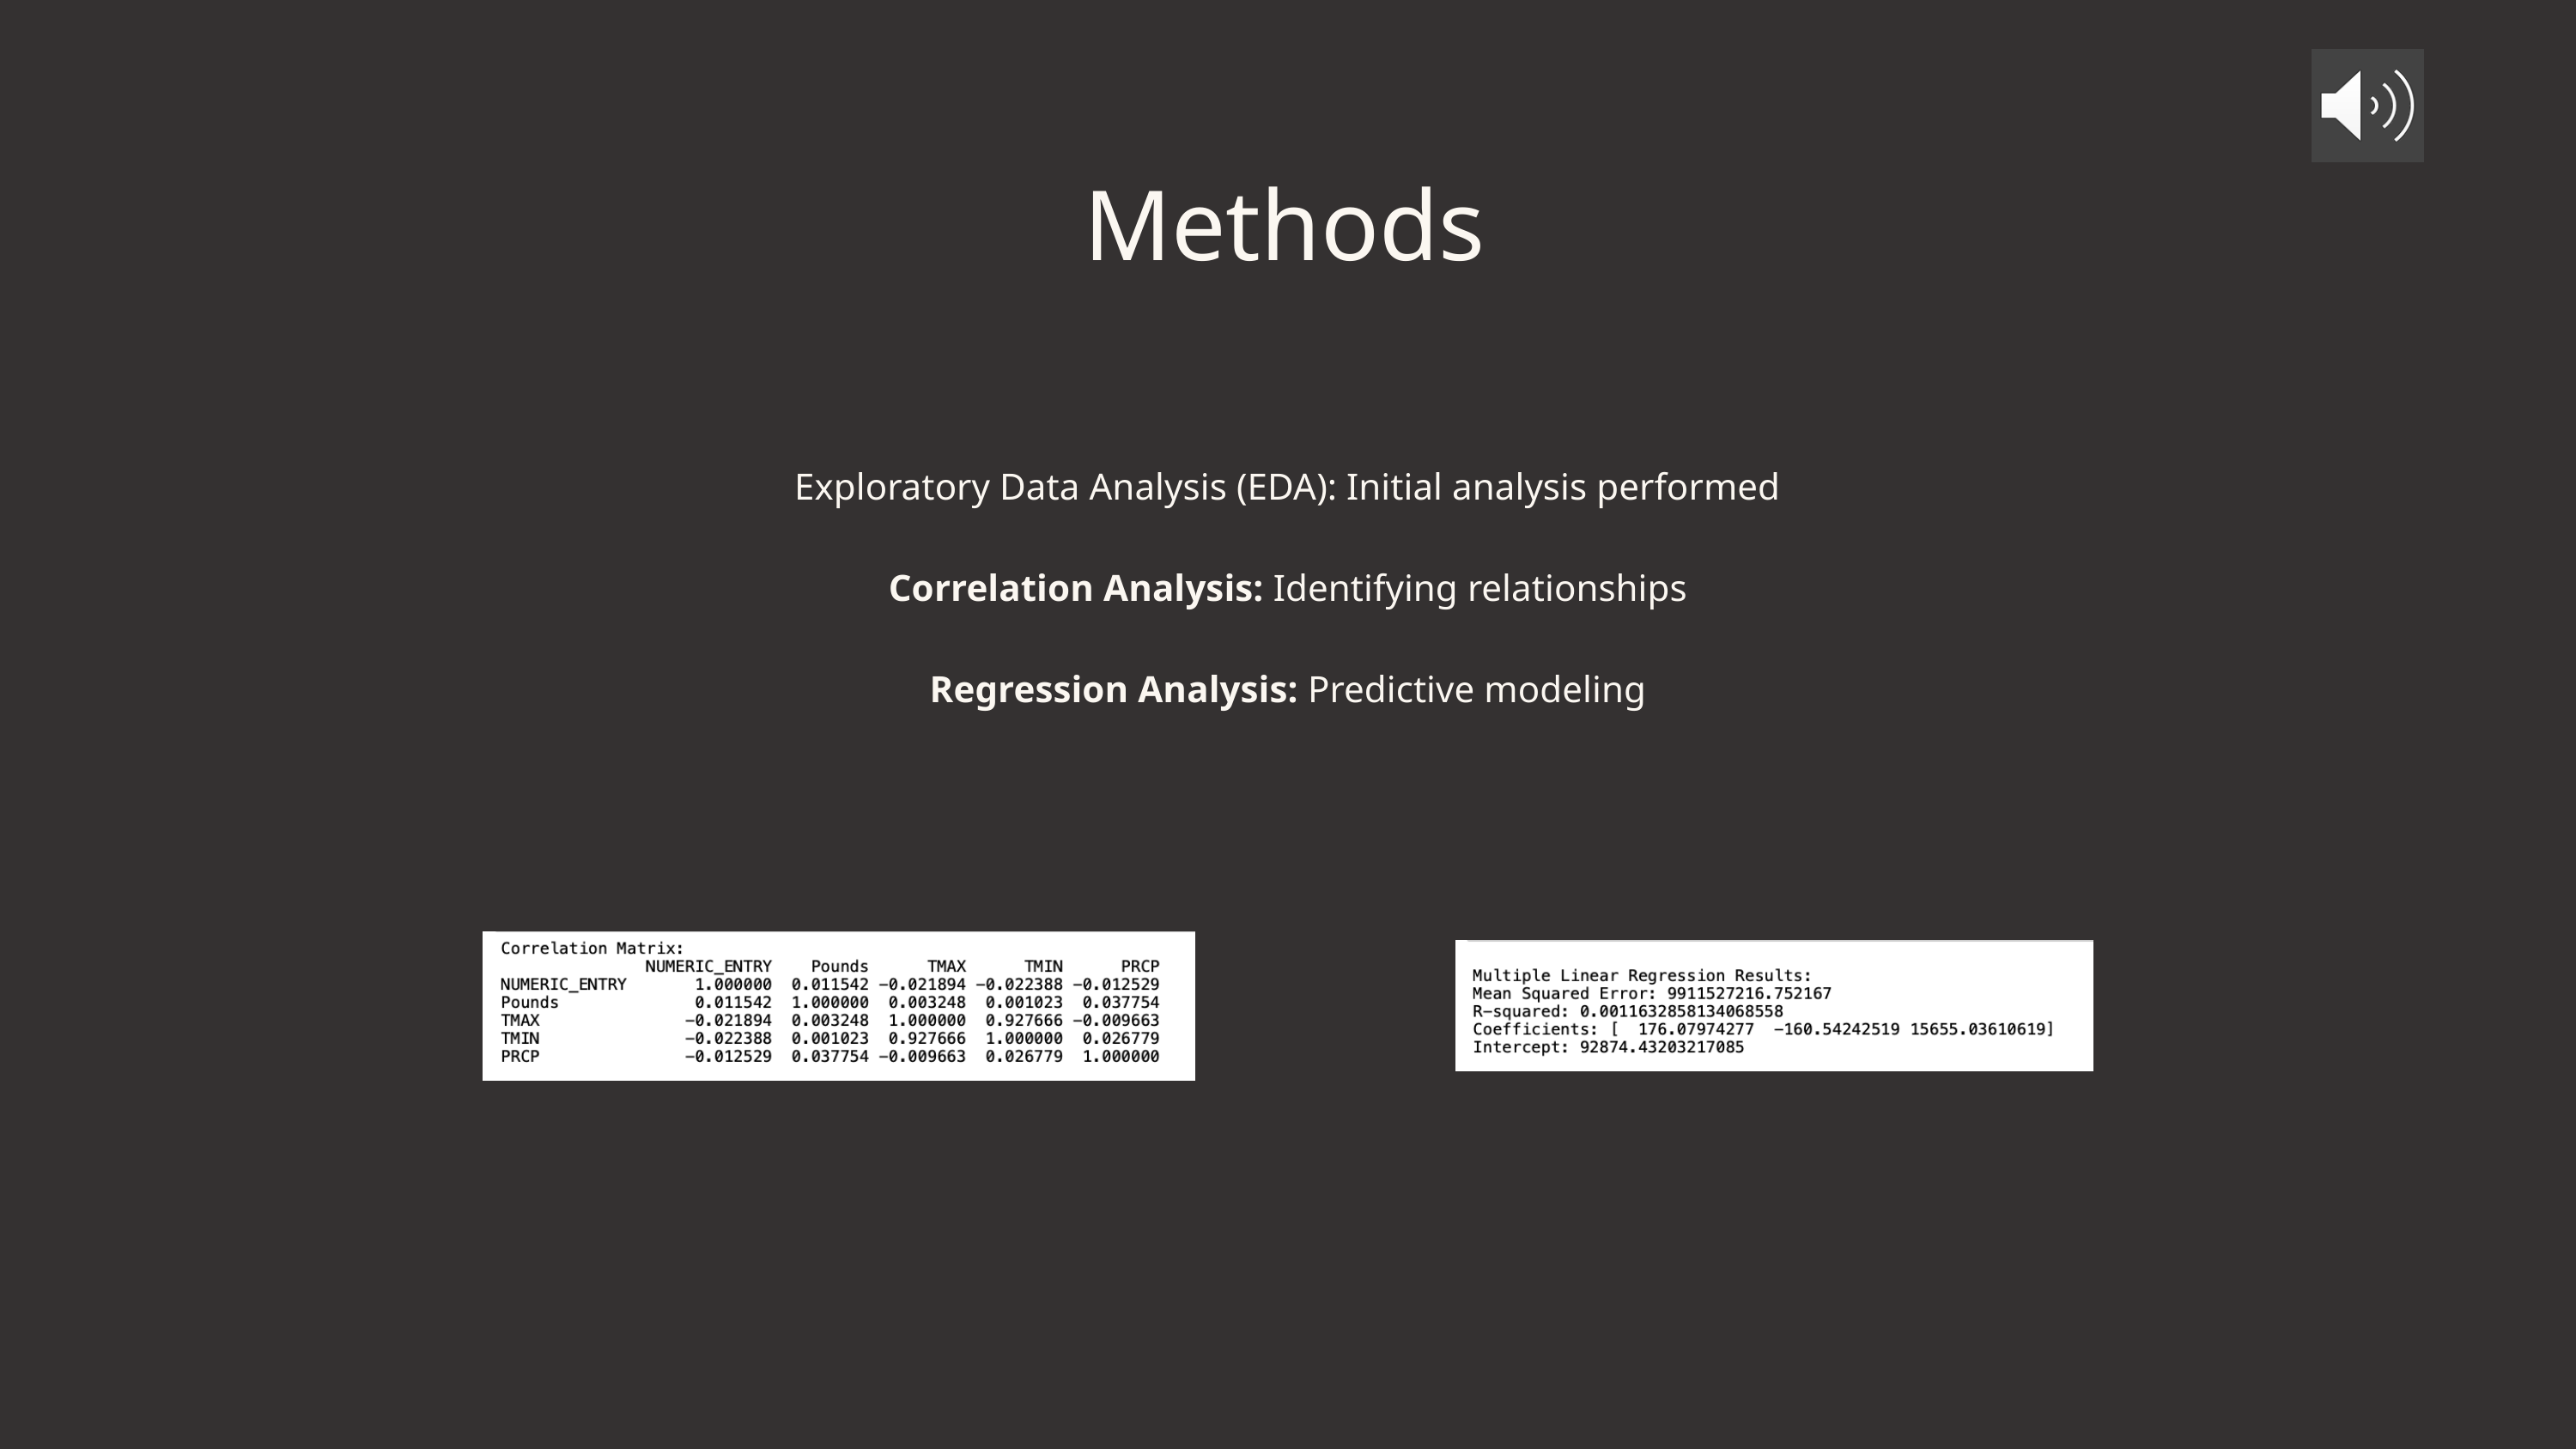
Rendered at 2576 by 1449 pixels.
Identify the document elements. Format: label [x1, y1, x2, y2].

picture [1455, 940, 2093, 1072]
text_box [141, 144, 2432, 706]
picture [2310, 47, 2426, 163]
picture [483, 931, 1195, 1081]
